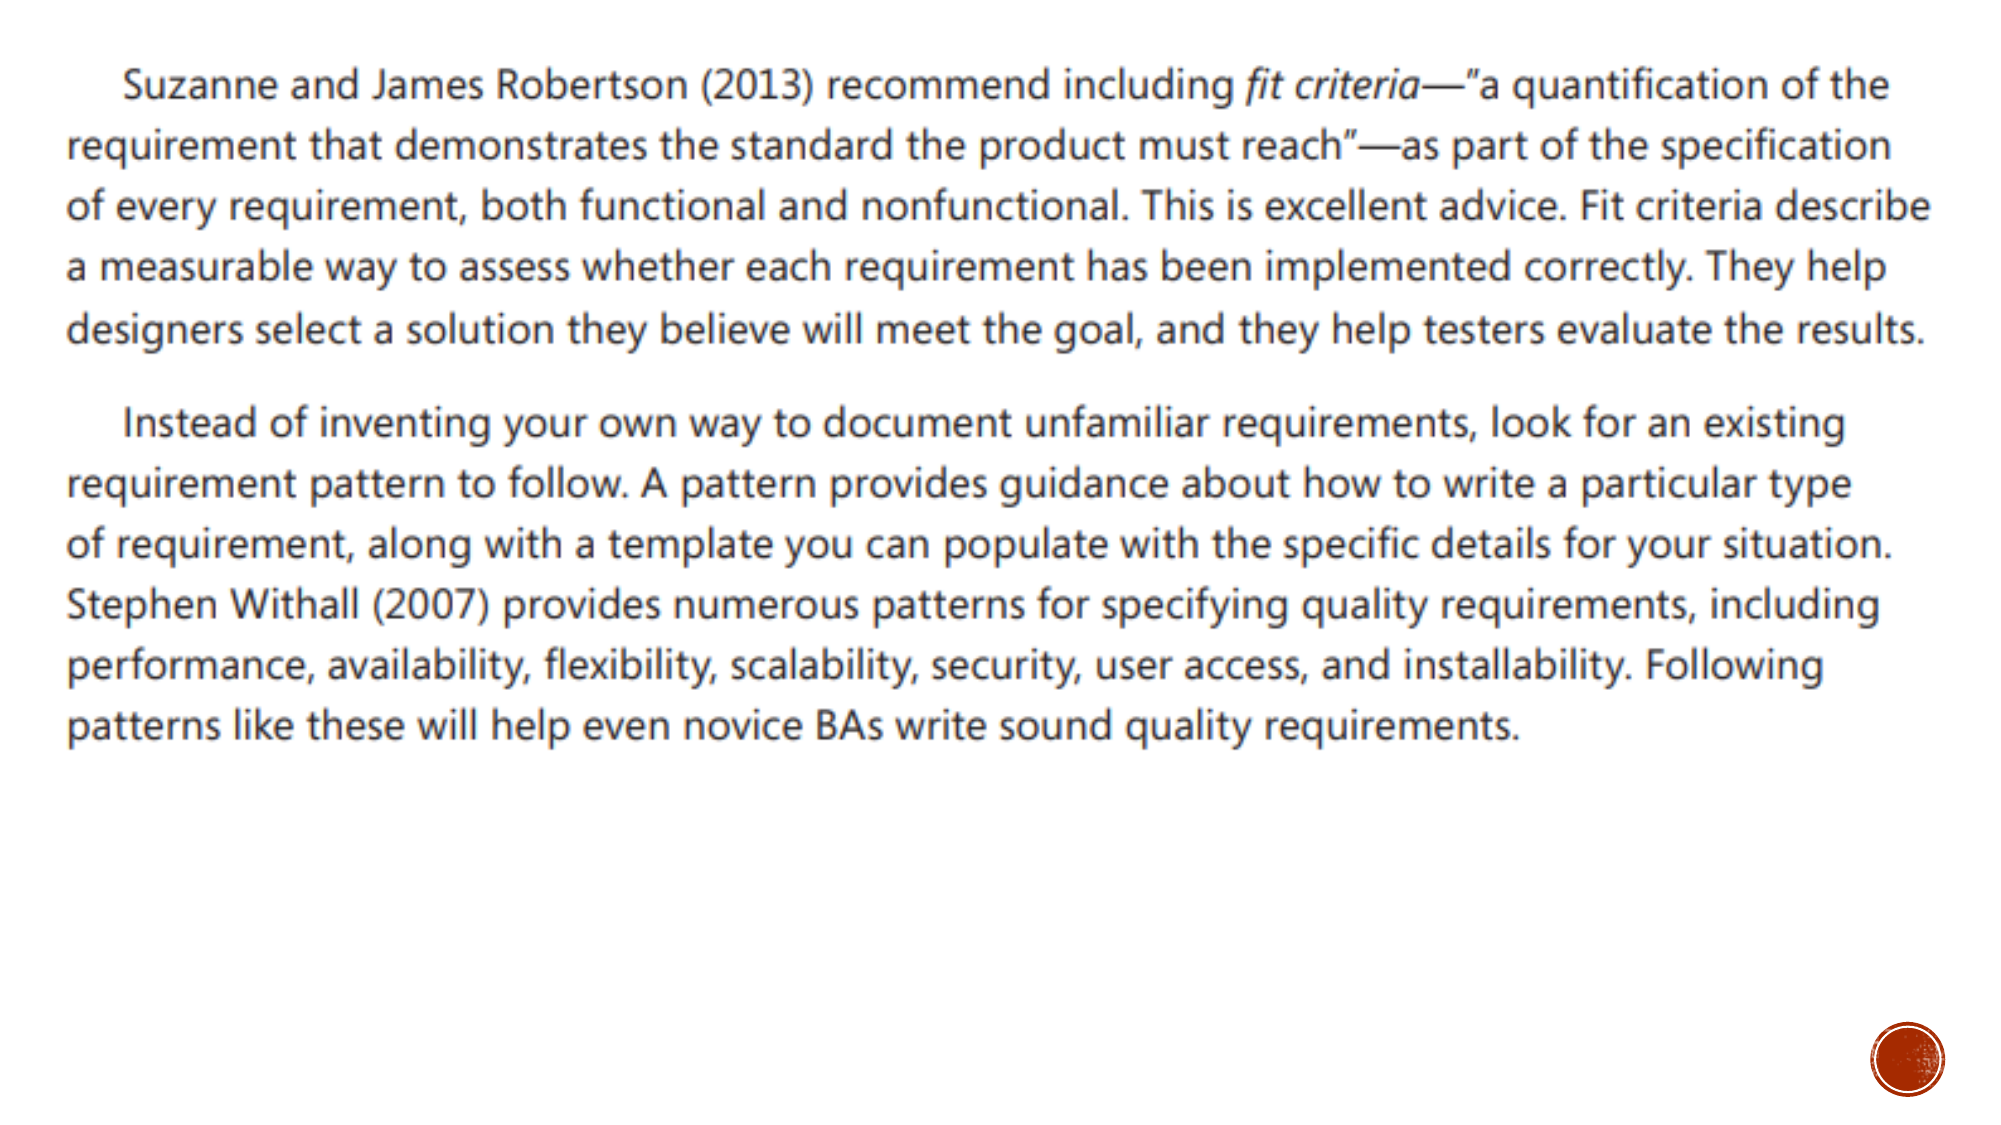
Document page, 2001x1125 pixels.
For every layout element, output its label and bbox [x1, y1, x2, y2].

picture [40, 49, 1961, 771]
